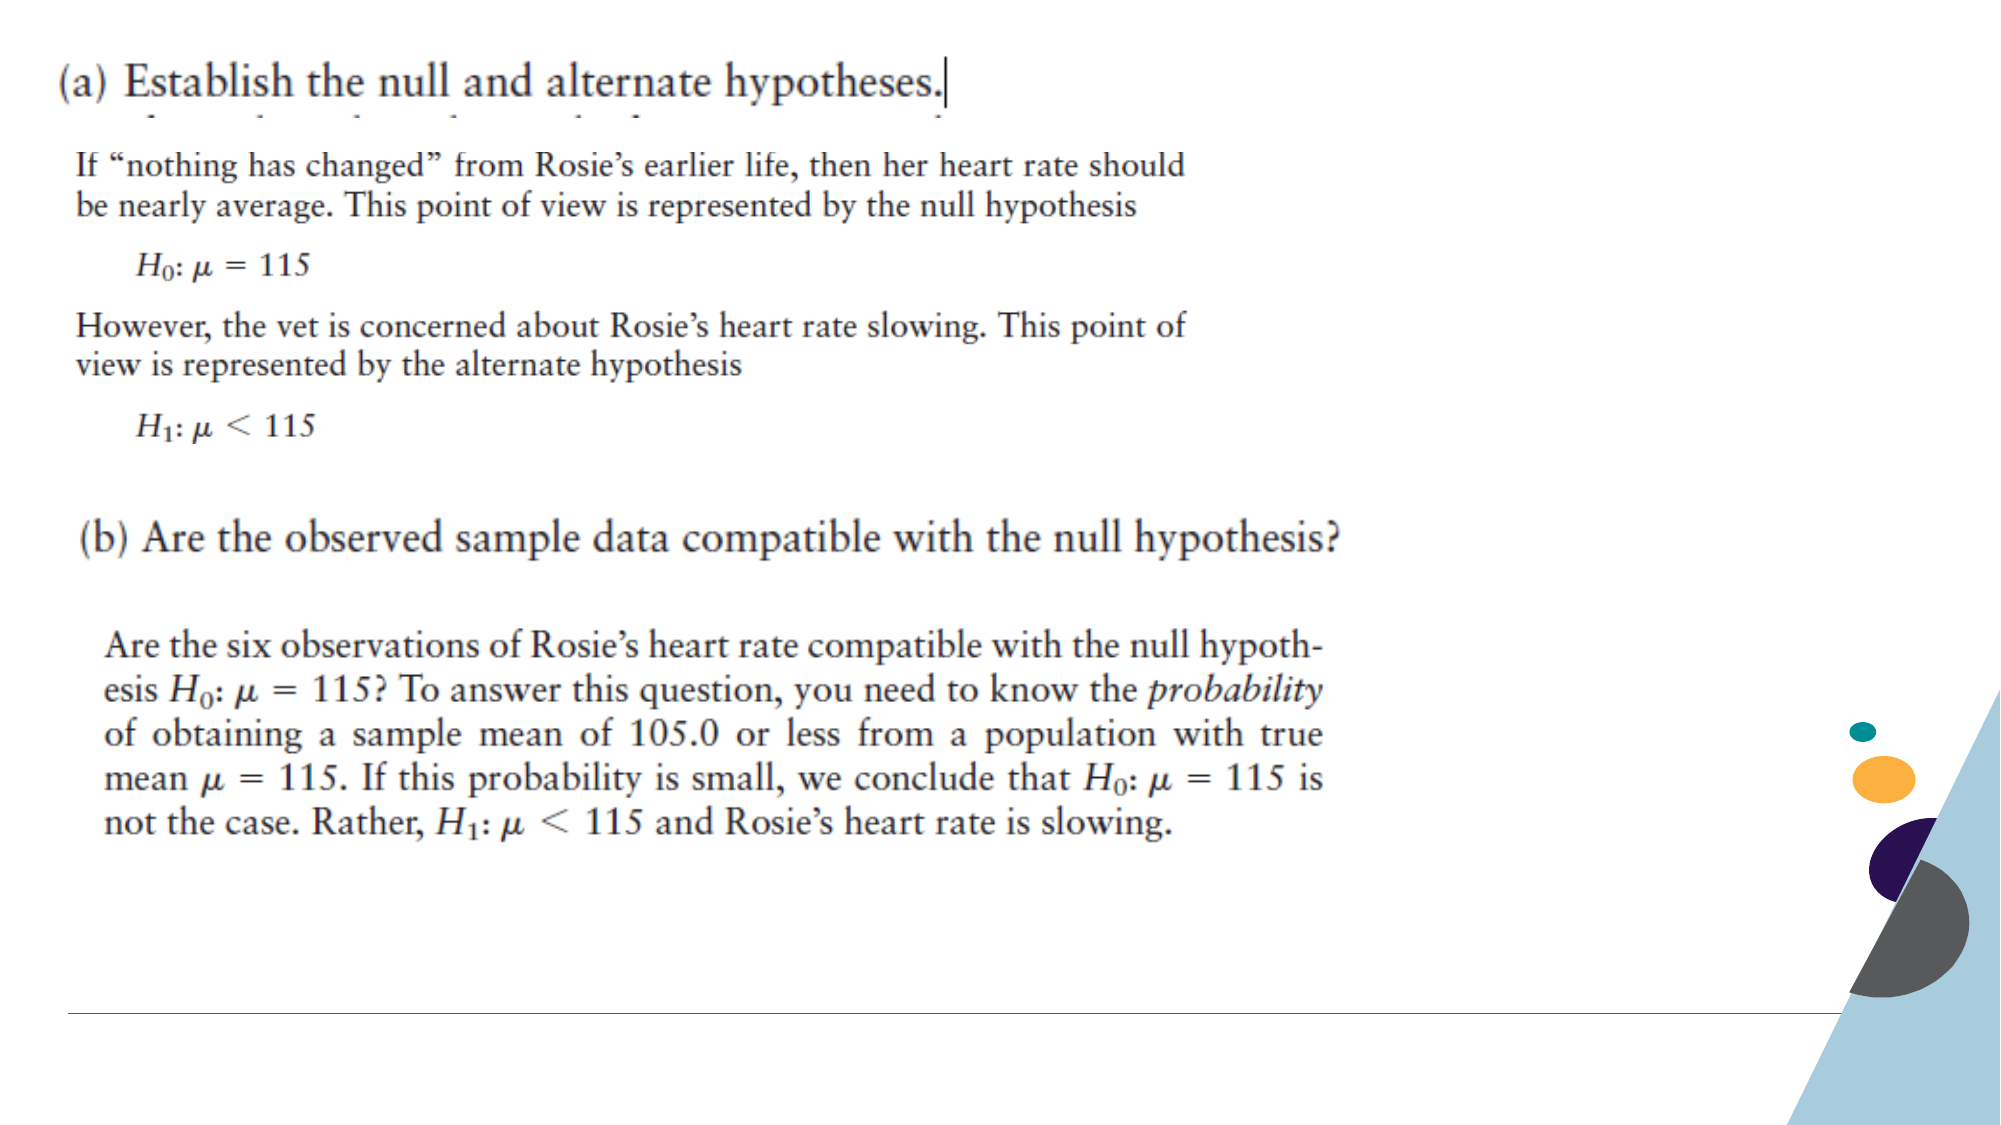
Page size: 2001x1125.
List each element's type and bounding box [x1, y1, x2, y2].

picture [16, 152, 1243, 444]
picture [55, 627, 1346, 852]
picture [55, 503, 1402, 568]
picture [34, 27, 983, 118]
